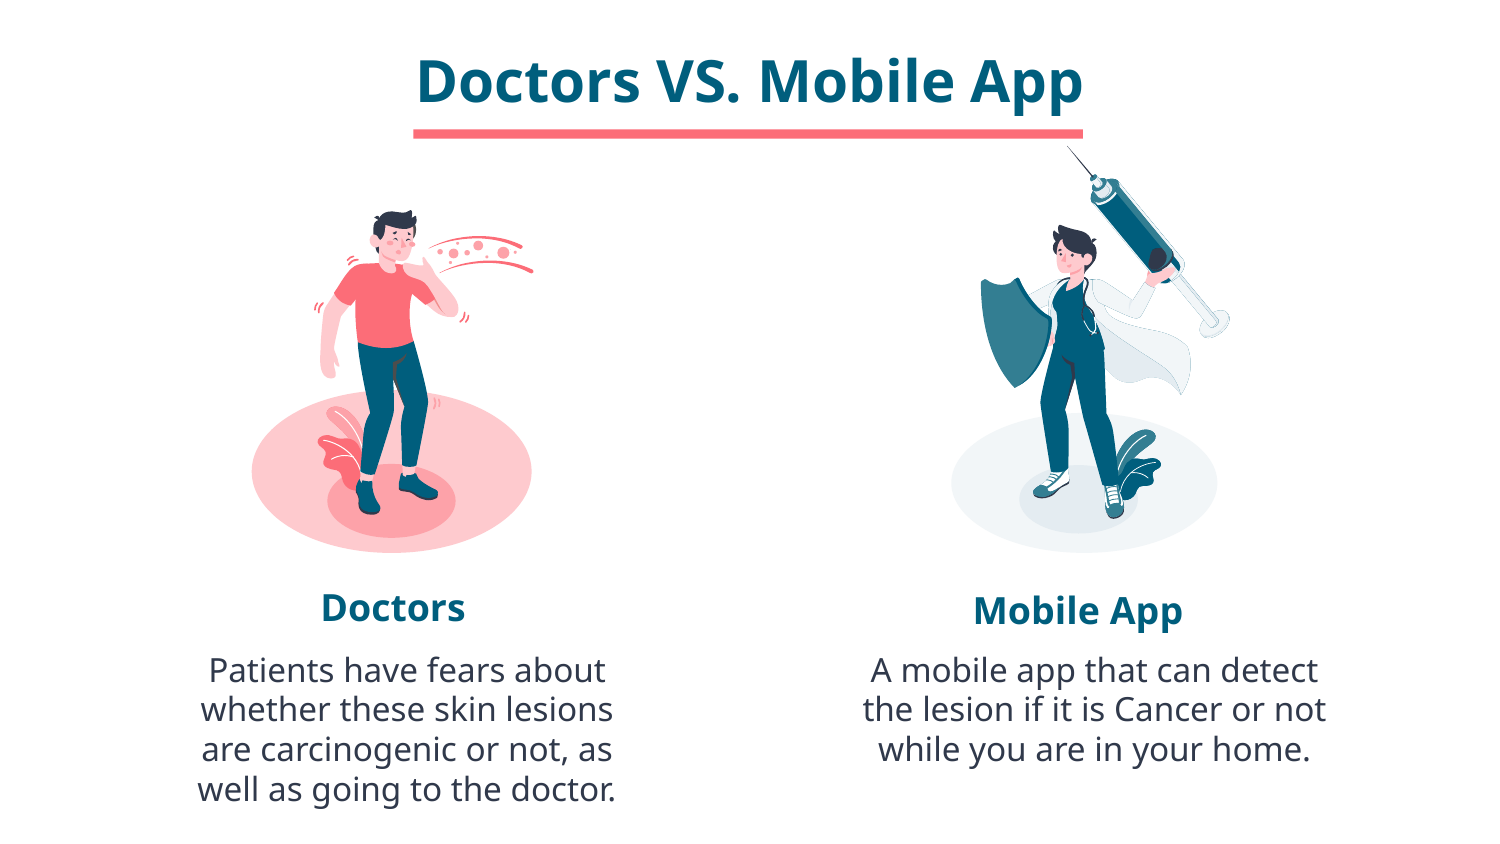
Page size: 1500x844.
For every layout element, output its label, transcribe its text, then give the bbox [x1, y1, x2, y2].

subtitle Mobile App [945, 572, 1211, 627]
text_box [251, 209, 534, 554]
title Doctors VS. Mobile App [117, 32, 1383, 127]
list Patients have fears about whether these skin lesions are carcinogenic or not, as well as going to the doctor. [135, 633, 659, 838]
text_box [413, 129, 1083, 139]
subtitle Doctors [277, 568, 510, 623]
list A mobile app that can detect the lesion if it is Cancer or not while you are in your home. [833, 633, 1357, 844]
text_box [950, 145, 1232, 554]
